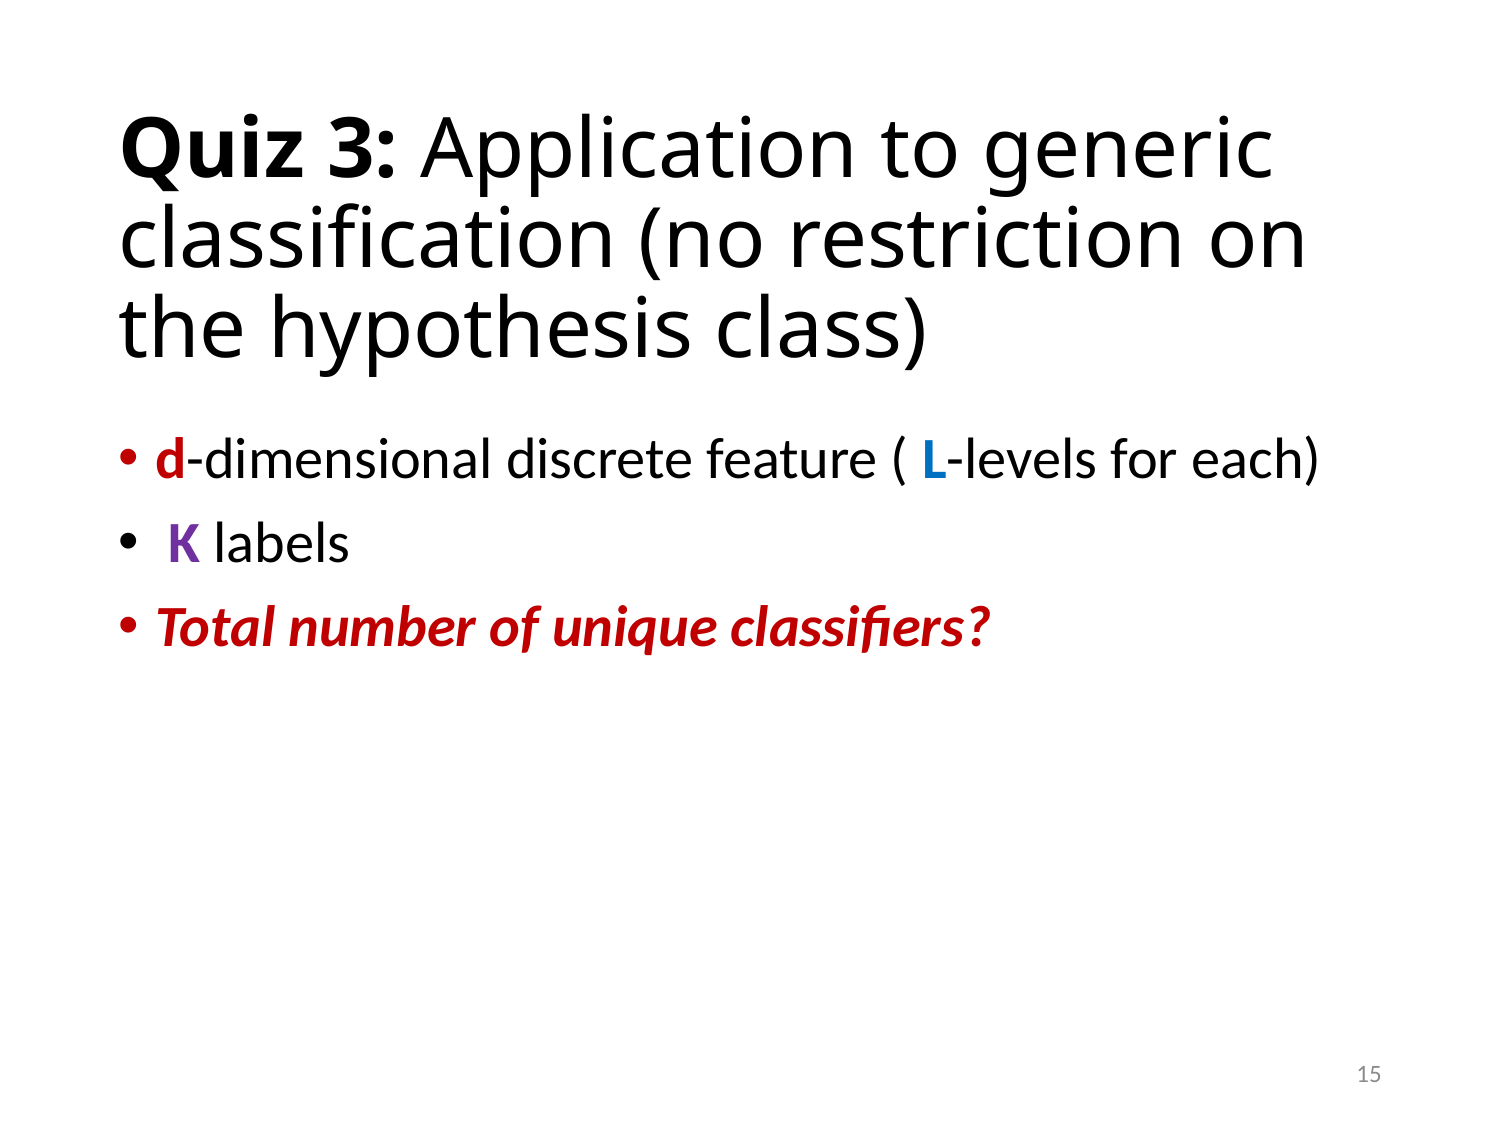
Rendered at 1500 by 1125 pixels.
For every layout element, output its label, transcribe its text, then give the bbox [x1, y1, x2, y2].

list d-dimensional discrete feature ( L-levels for each) K labels Total number of unique classifiers? [103, 420, 1397, 1014]
slide_number 15 [1059, 1042, 1397, 1103]
title Quiz 3: Application to generic classification (no restriction on the hypothesis class) [103, 59, 1397, 420]
